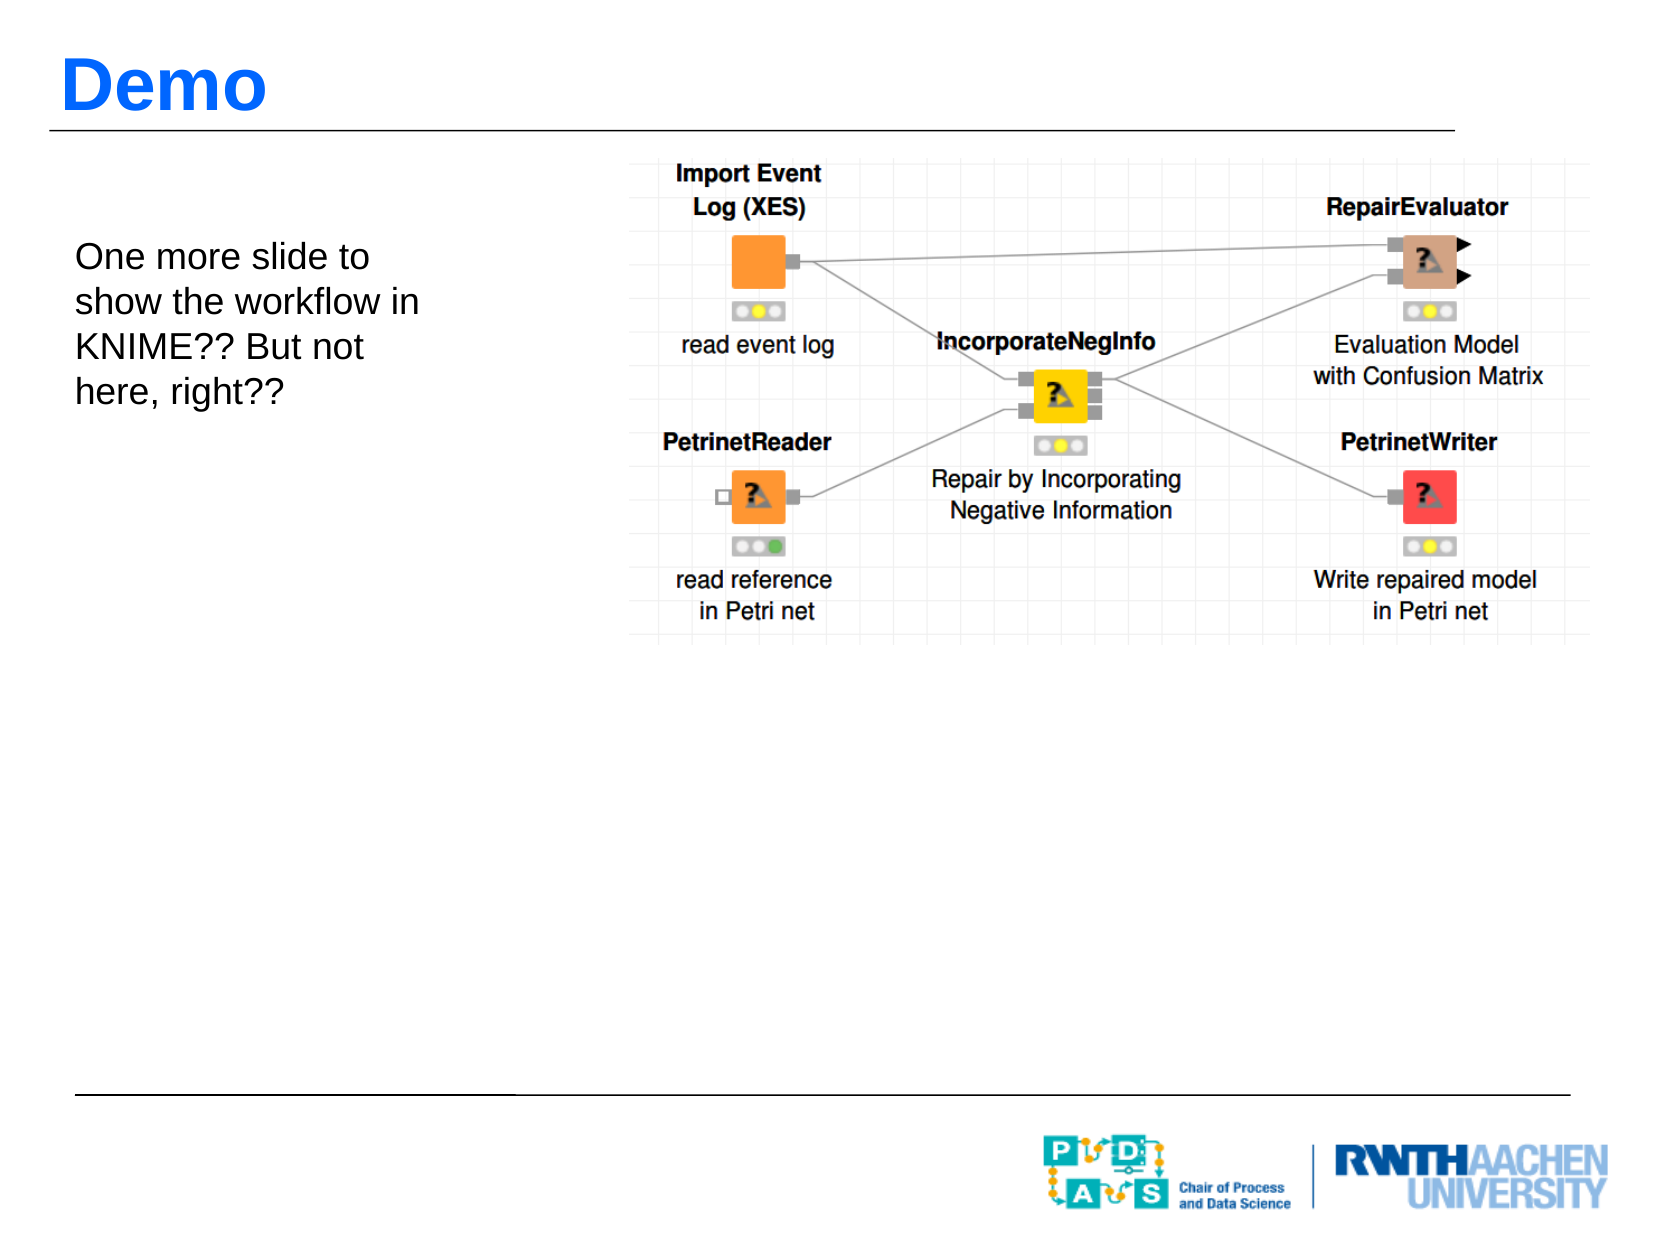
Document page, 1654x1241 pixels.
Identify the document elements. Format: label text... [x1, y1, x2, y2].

picture [1005, 1090, 1647, 1241]
text_box Demo [60, 30, 1549, 131]
picture [629, 158, 1591, 646]
text_box One more slide to show the workflow in KNIME?? But not here, right?? [59, 225, 450, 408]
